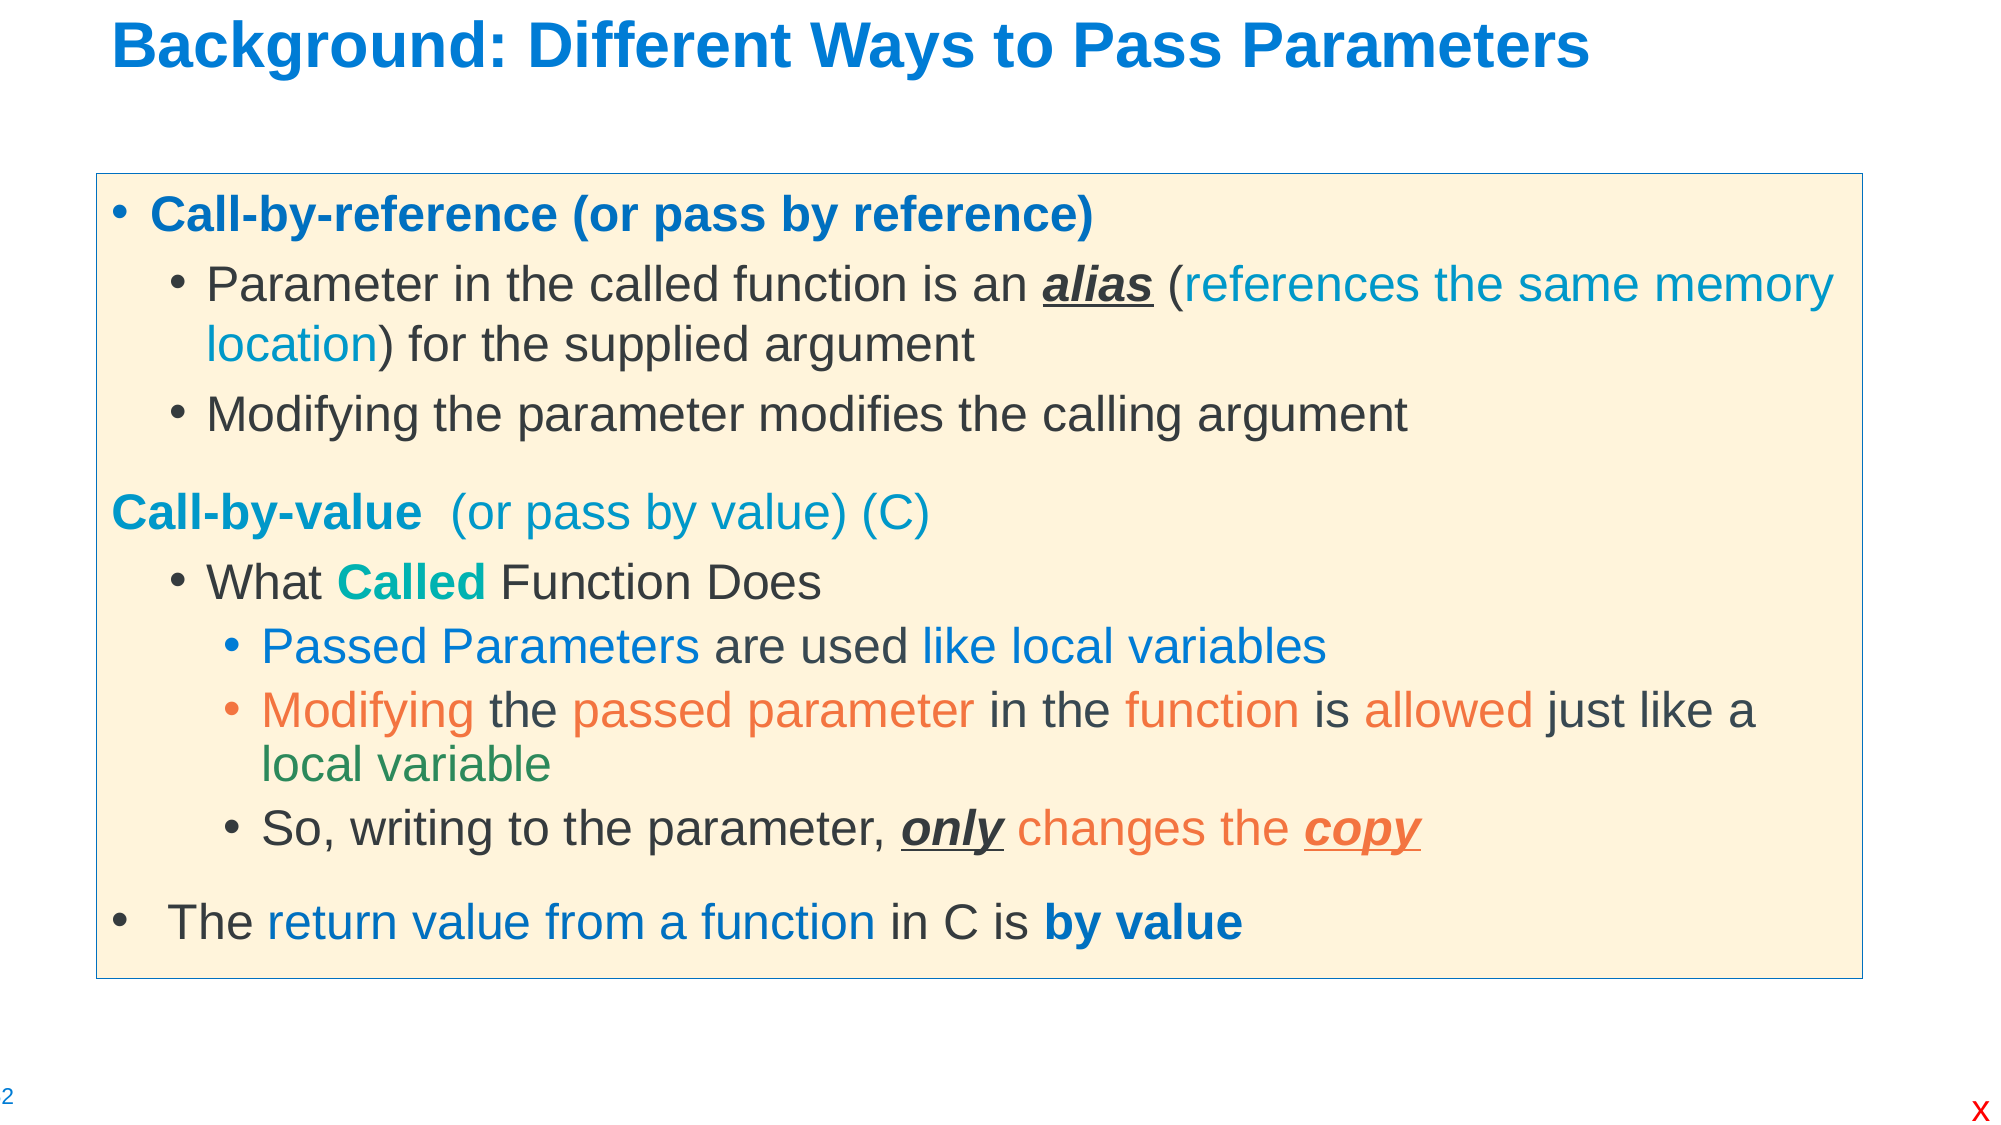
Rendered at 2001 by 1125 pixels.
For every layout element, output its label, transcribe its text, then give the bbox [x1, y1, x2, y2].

list Call-by-reference (or pass by reference) Parameter in the called function is an alias (references the same memory location) for the supplied argument Modifying the parameter modifies the calling argument Call-by-value (or pass by value) (C) What Called Function Does Passed Parameters are used like local variables Modifying the passed parameter in the function is allowed just like a local variable So, writing to the parameter, only changes the copy The return value from a function in C is by value [96, 173, 1863, 979]
title Background: Different Ways to Pass Parameters [96, 9, 1822, 90]
text_box x [1956, 1076, 2000, 1125]
